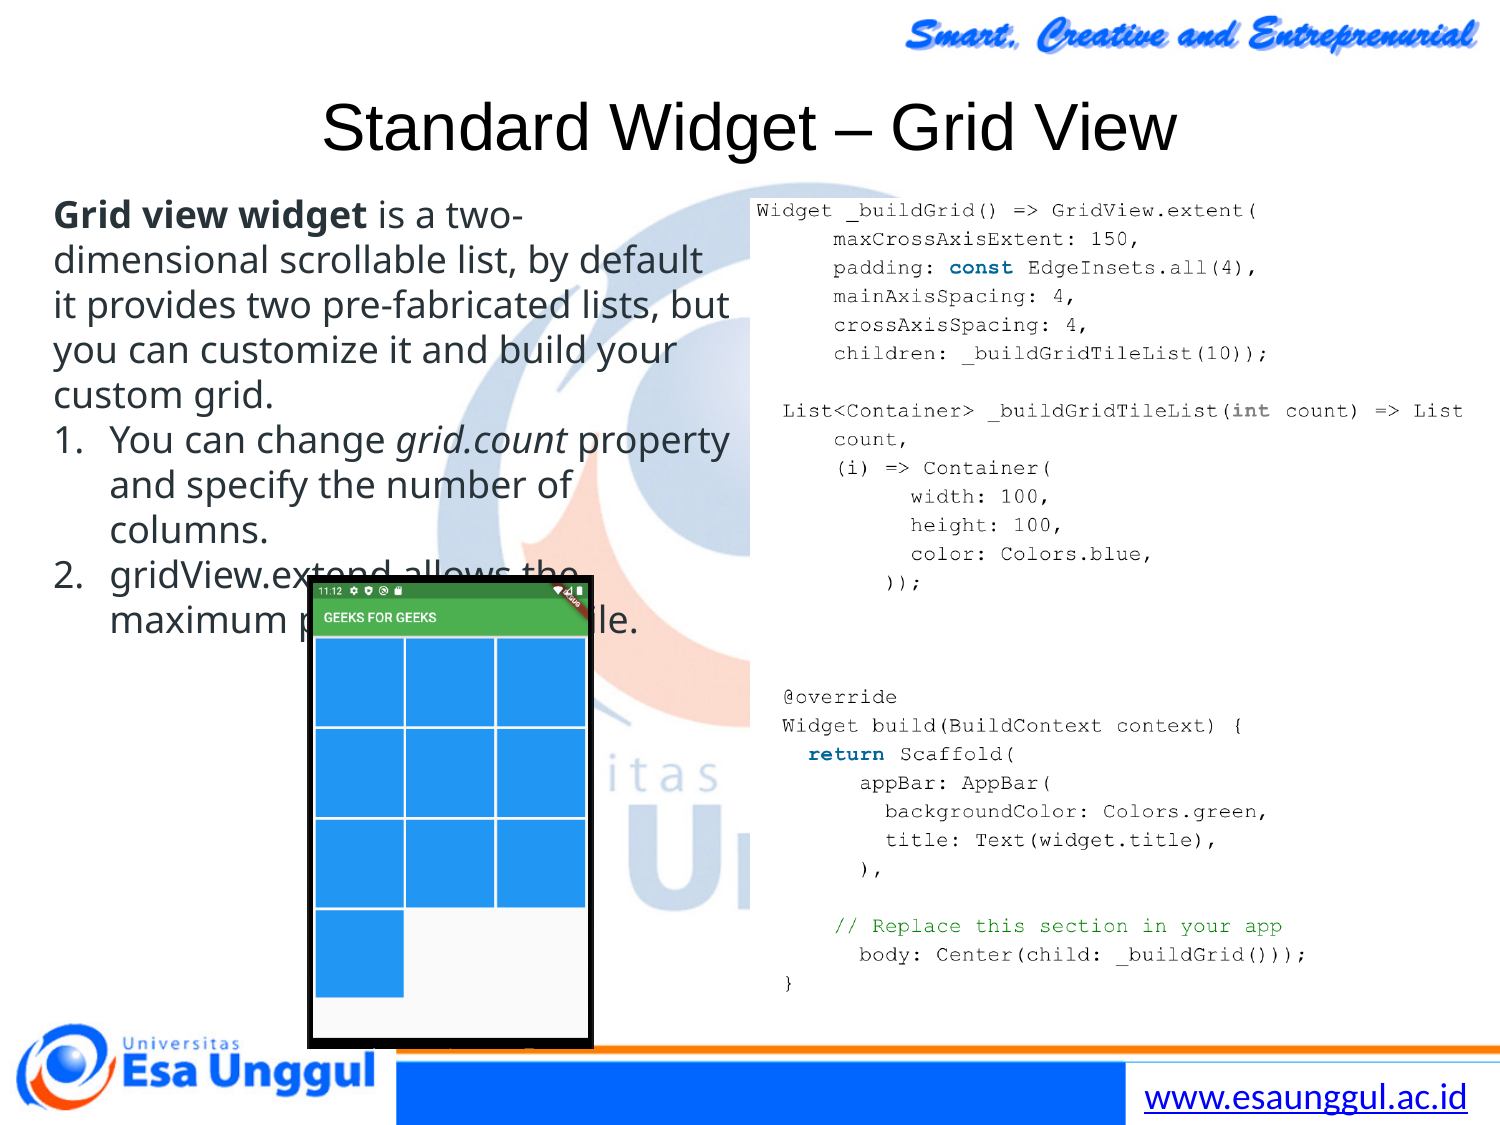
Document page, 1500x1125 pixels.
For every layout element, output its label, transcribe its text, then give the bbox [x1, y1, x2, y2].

text_box Grid view widget is a two-dimensional scrollable list, by default it provides two pre-fabricated lists, but you can customize it and build your custom grid. You can change grid.count property and specify the number of columns. gridView.extend allows the maximum pixel width of a tile. [38, 183, 750, 649]
title Standard Widget – Grid View [75, 76, 1425, 175]
picture [0, 0, 1500, 1125]
